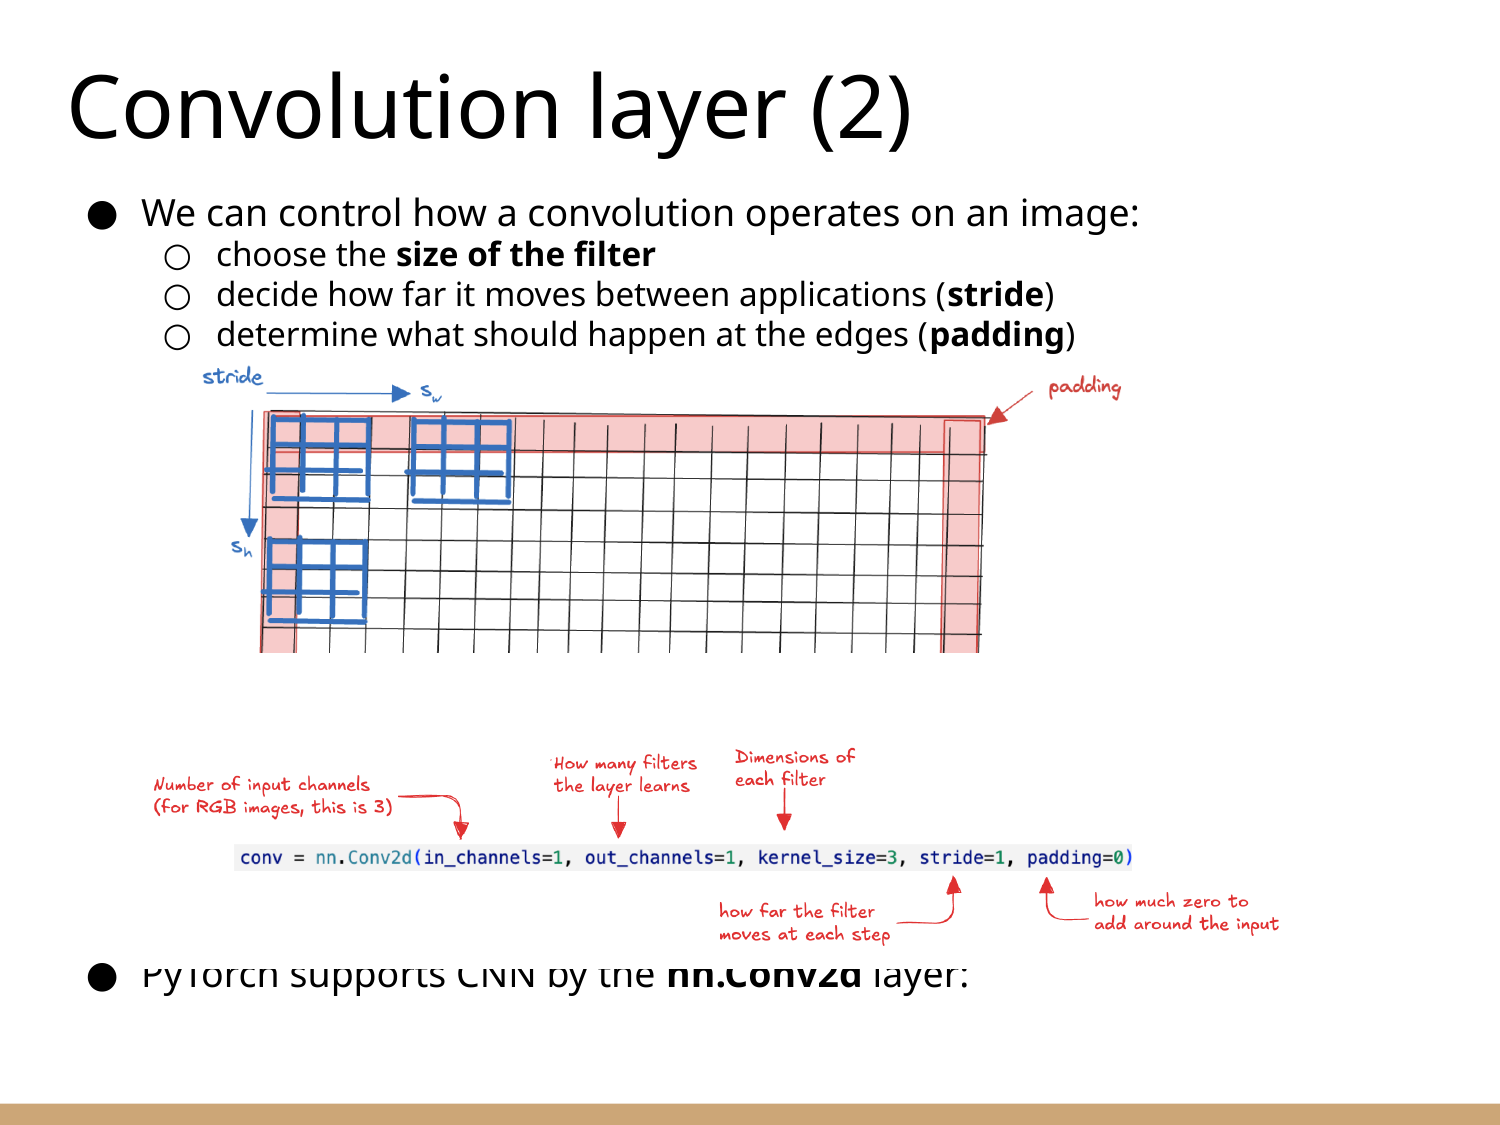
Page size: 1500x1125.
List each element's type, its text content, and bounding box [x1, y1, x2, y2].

list We can control how a convolution operates on an image: choose the size of the filter decide how far it moves between applications (stride) determine what should happen at the edges (padding) PyTorch supports CNN by the nn.Conv2d layer: The layer learns the values inside each filter [51, 166, 1449, 1073]
picture [141, 735, 1290, 969]
title Convolution layer (2) [51, 69, 1449, 166]
picture [182, 356, 1137, 653]
